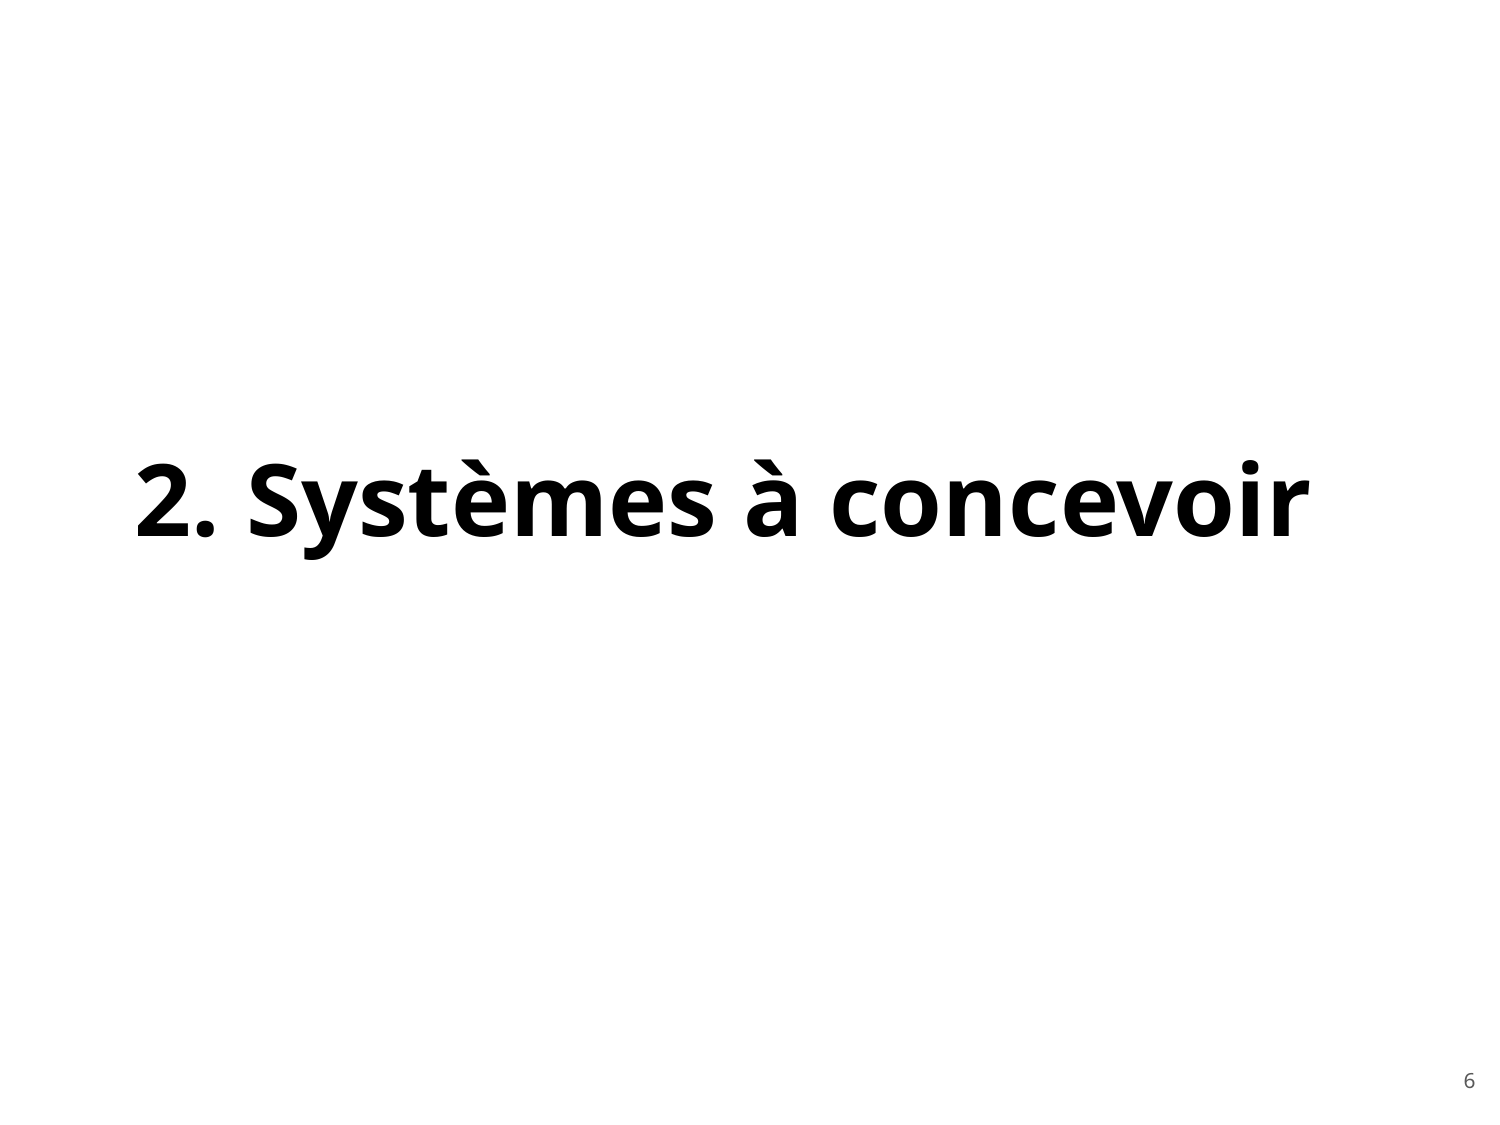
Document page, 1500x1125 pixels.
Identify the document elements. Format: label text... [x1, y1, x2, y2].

title 2. Systèmes à concevoir [51, 421, 1449, 704]
slide_number ‹#› [1400, 1038, 1491, 1125]
